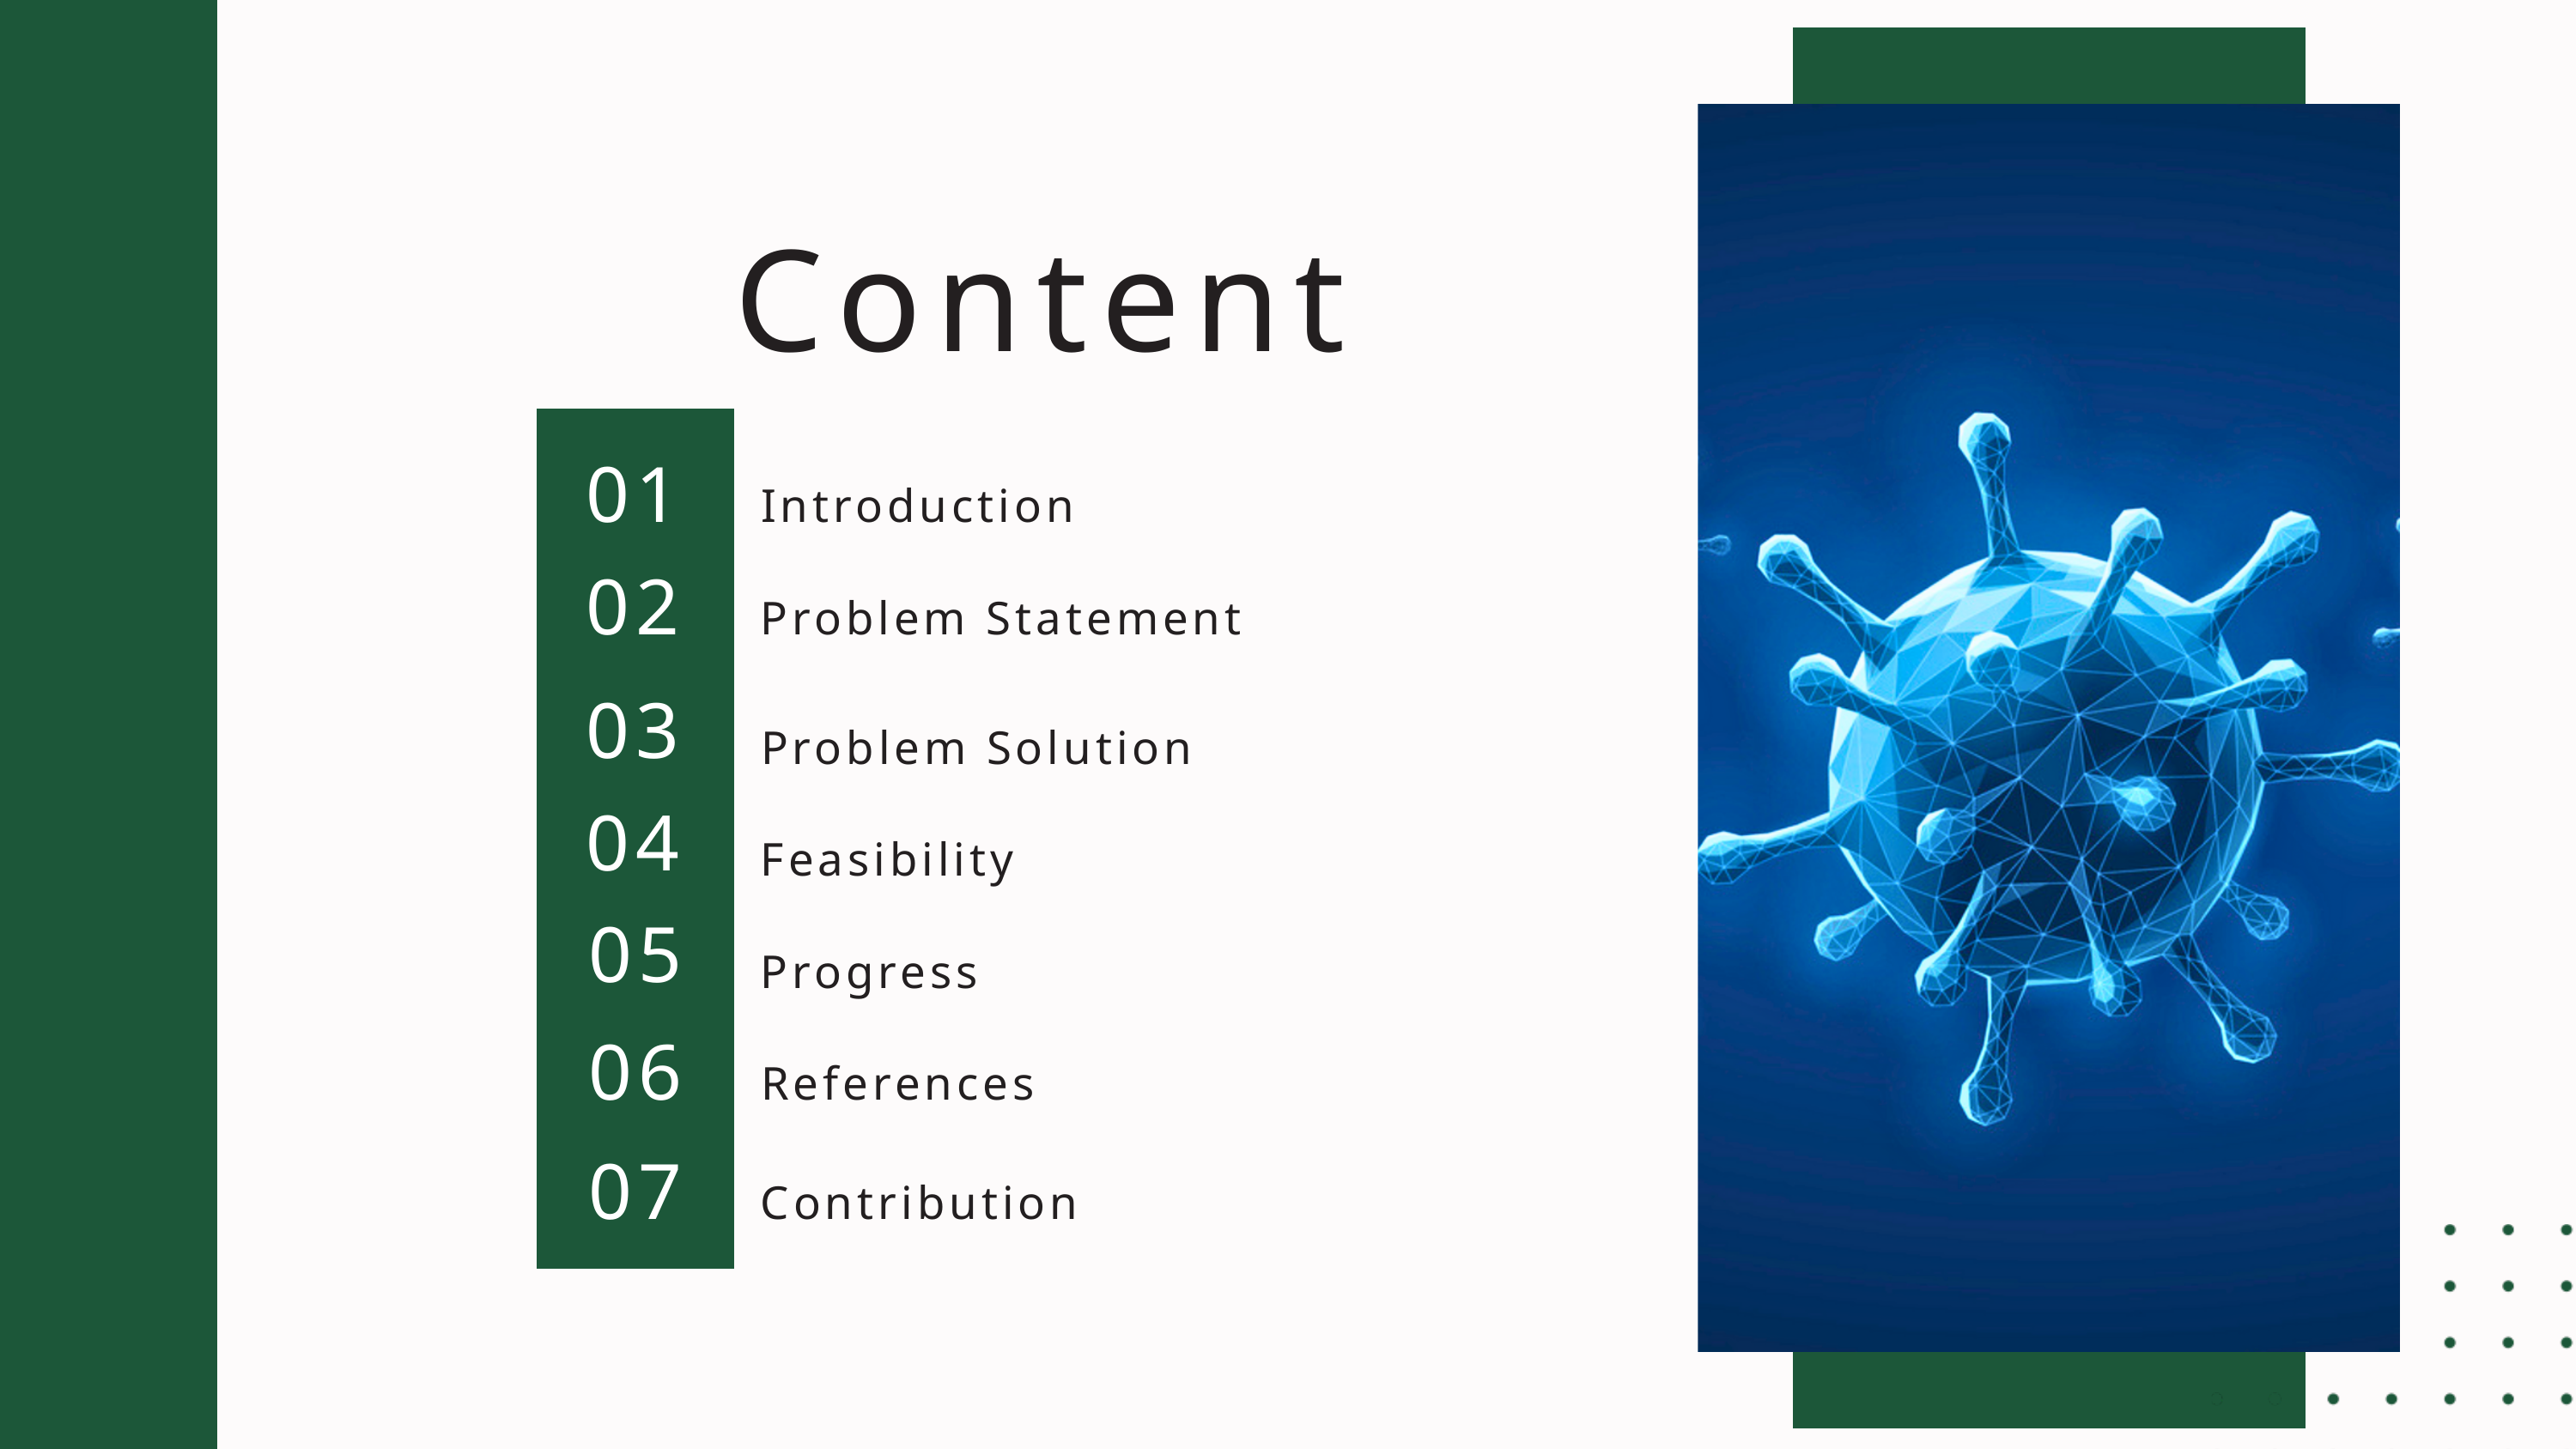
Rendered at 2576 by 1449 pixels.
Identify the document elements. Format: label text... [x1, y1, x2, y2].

text_box [2311, 104, 2400, 1352]
text_box Introduction [760, 469, 1577, 532]
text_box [0, 0, 218, 1449]
text_box Feasibility [760, 822, 1617, 885]
text_box Contribution [760, 1166, 1617, 1228]
text_box Content [734, 185, 1532, 380]
text_box [1698, 104, 1789, 1352]
text_box Problem Statement [760, 581, 1617, 644]
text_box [537, 408, 735, 1270]
text_box Problem Solution [760, 711, 1577, 773]
text_box References [760, 1046, 1577, 1110]
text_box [1792, 27, 2306, 1428]
text_box Progress [760, 935, 1617, 998]
text_box [2211, 1224, 2576, 1449]
